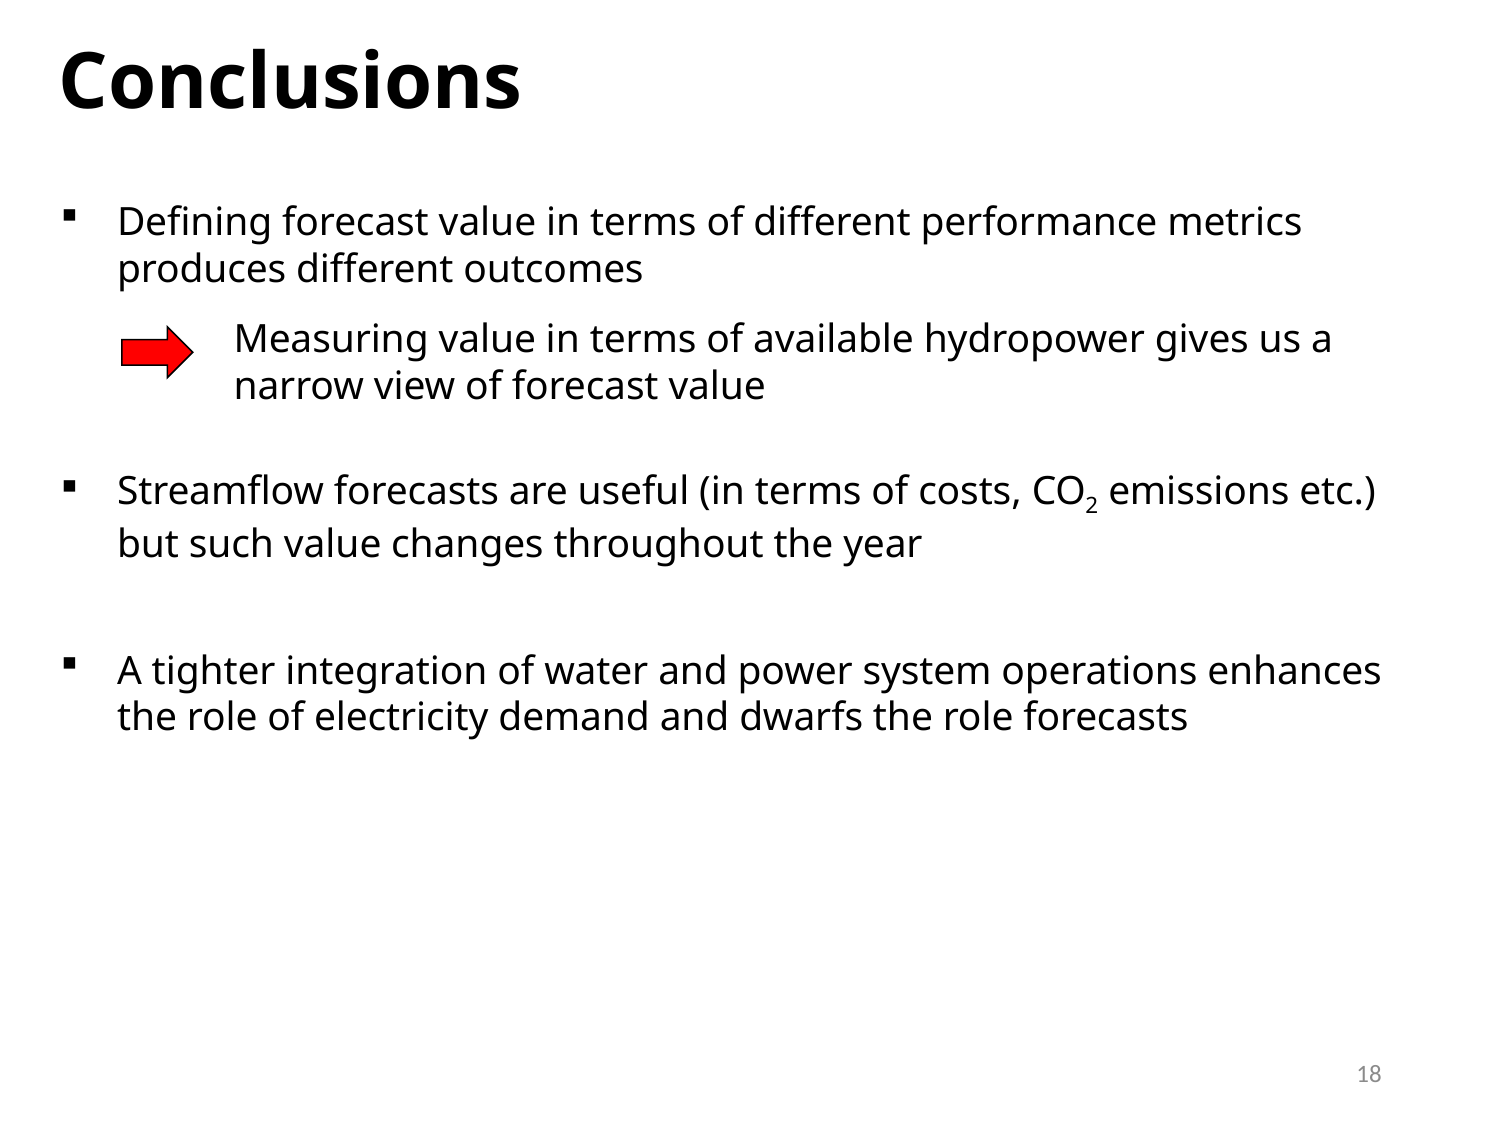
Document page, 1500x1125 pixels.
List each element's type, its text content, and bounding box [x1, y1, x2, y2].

text_box [120, 324, 195, 381]
text_box Streamflow forecasts are useful (in terms of costs, CO2 emissions etc.) but such value changes throughout the year [44, 457, 1408, 573]
text_box Measuring value in terms of available hydropower gives us a narrow view of forecast value [216, 306, 1379, 415]
slide_number 18 [1059, 1042, 1397, 1103]
text_box A tighter integration of water and power system operations enhances the role of electricity demand and dwarfs the role forecasts [44, 637, 1408, 746]
text_box Defining forecast value in terms of different performance metrics produces different outcomes [44, 189, 1408, 298]
text_box Conclusions [44, 23, 1432, 132]
